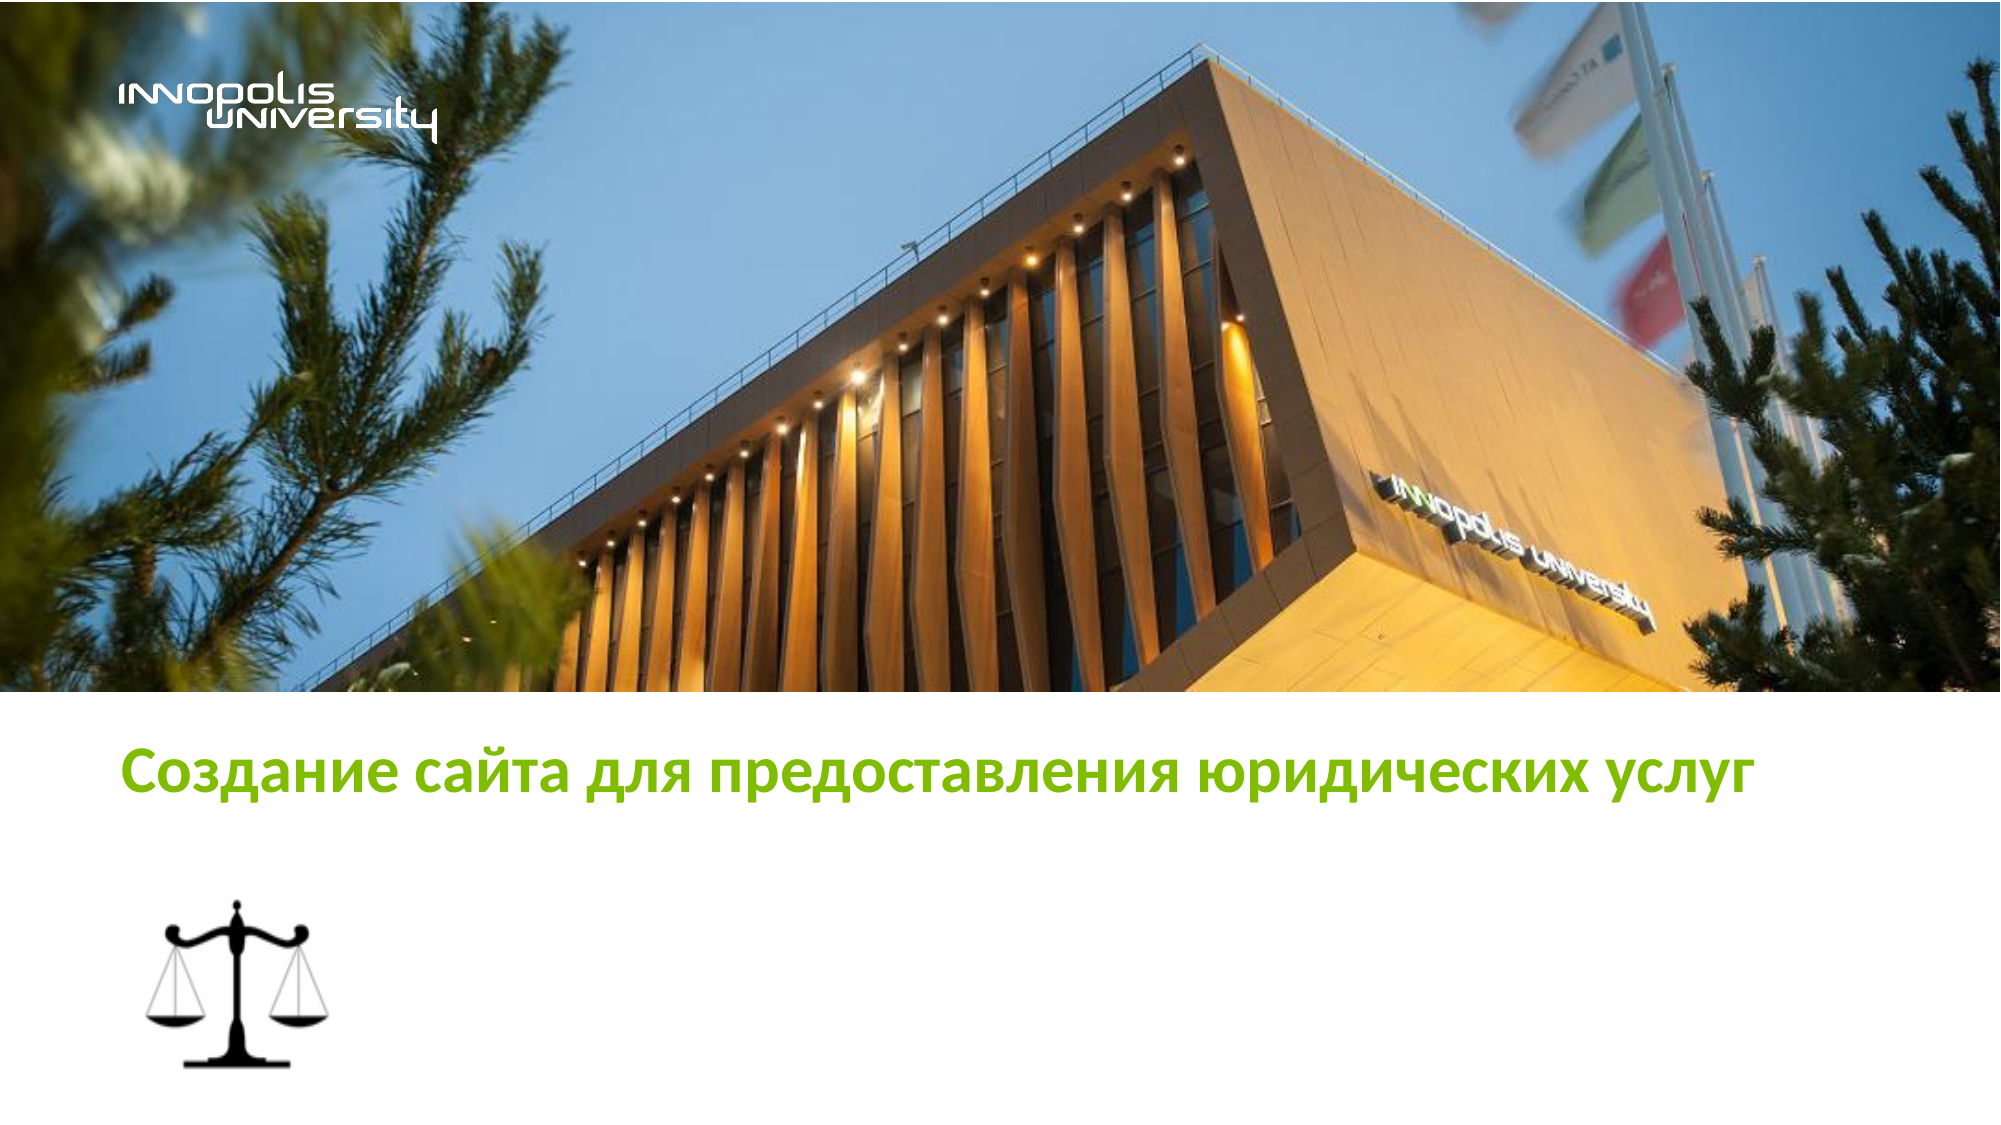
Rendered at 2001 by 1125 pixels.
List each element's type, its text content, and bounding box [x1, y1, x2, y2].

title Создание сайта для предоставления юридических услуг [106, 726, 1817, 824]
picture [0, 2, 2000, 693]
picture [109, 884, 367, 1096]
